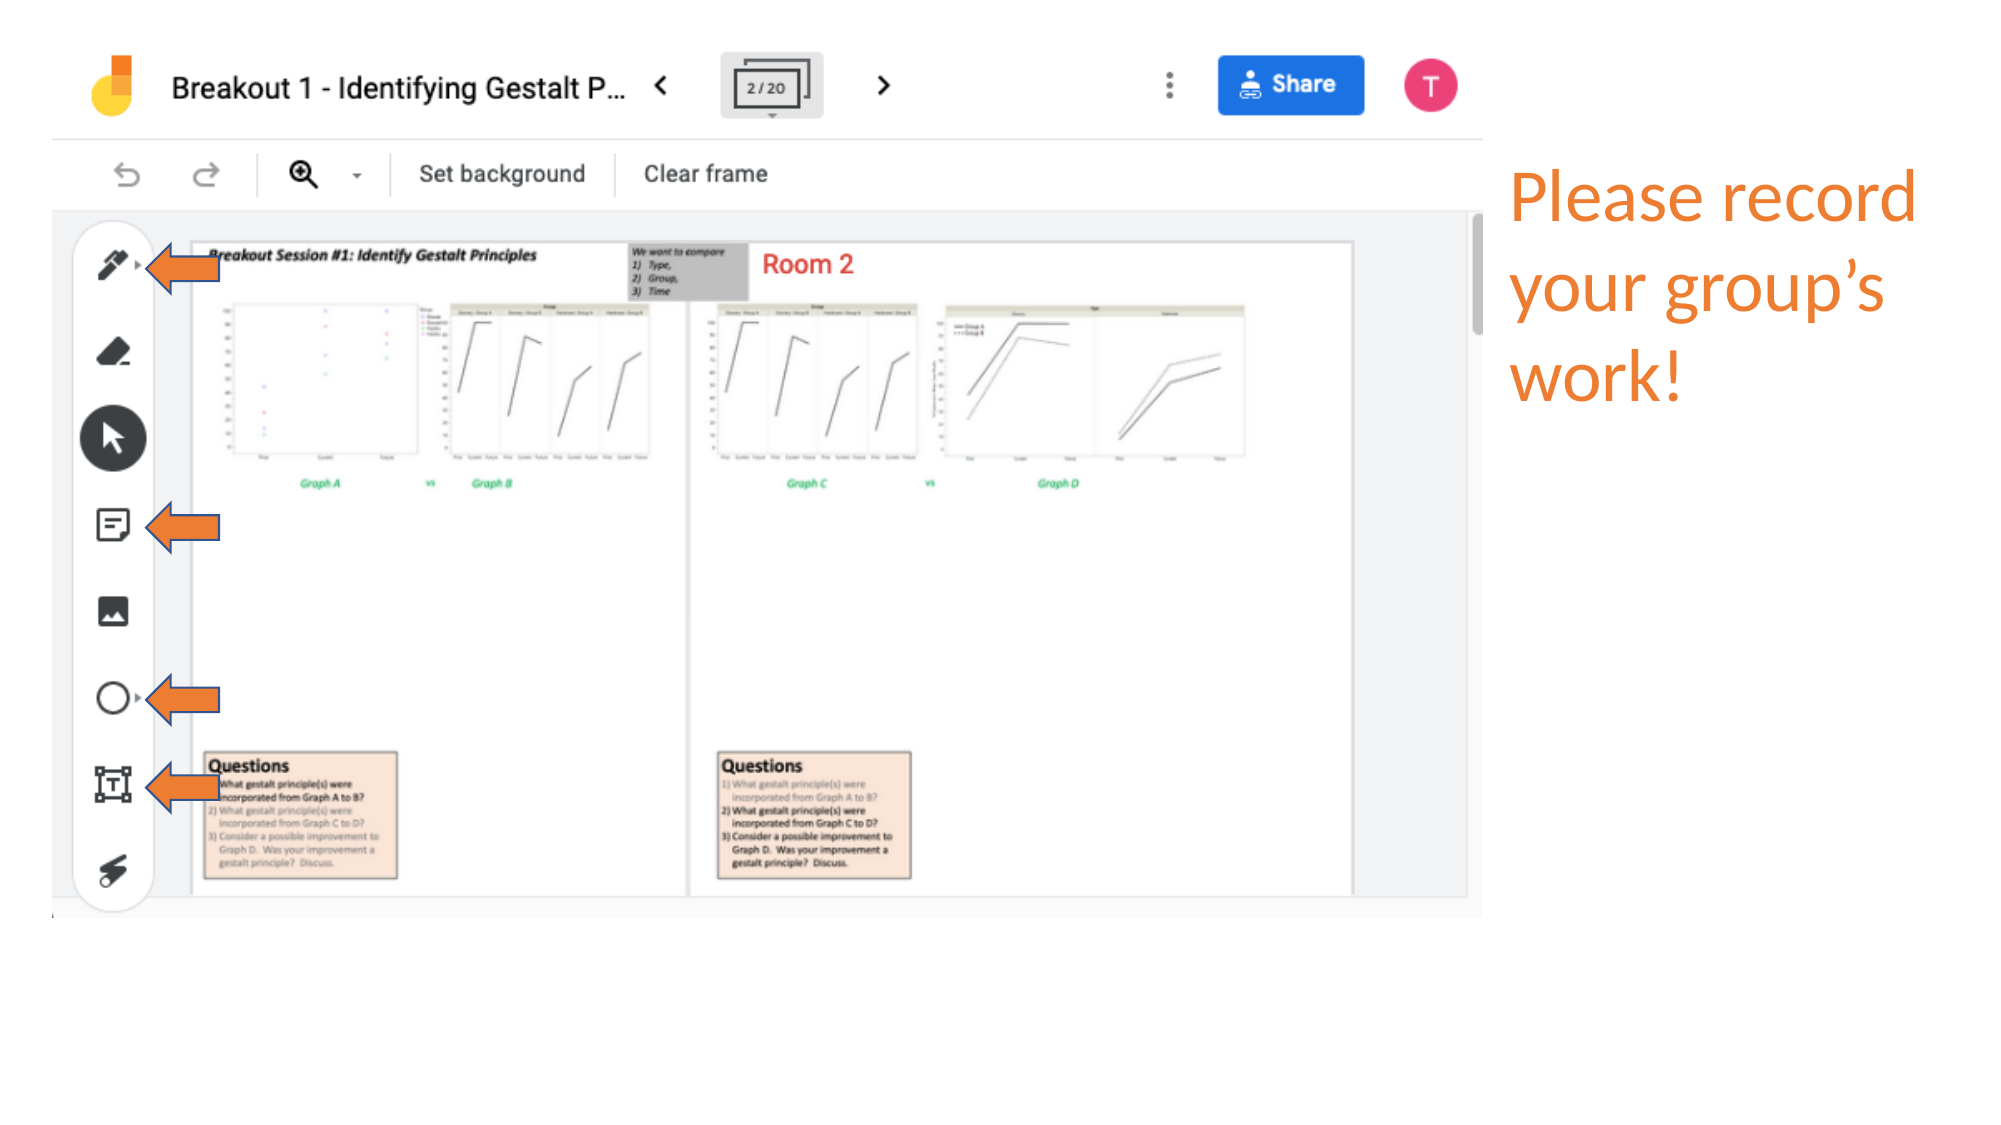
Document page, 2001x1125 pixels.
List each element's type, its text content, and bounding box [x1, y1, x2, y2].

picture [52, 34, 1483, 918]
text_box Please record your group’s work! [1494, 139, 2000, 425]
